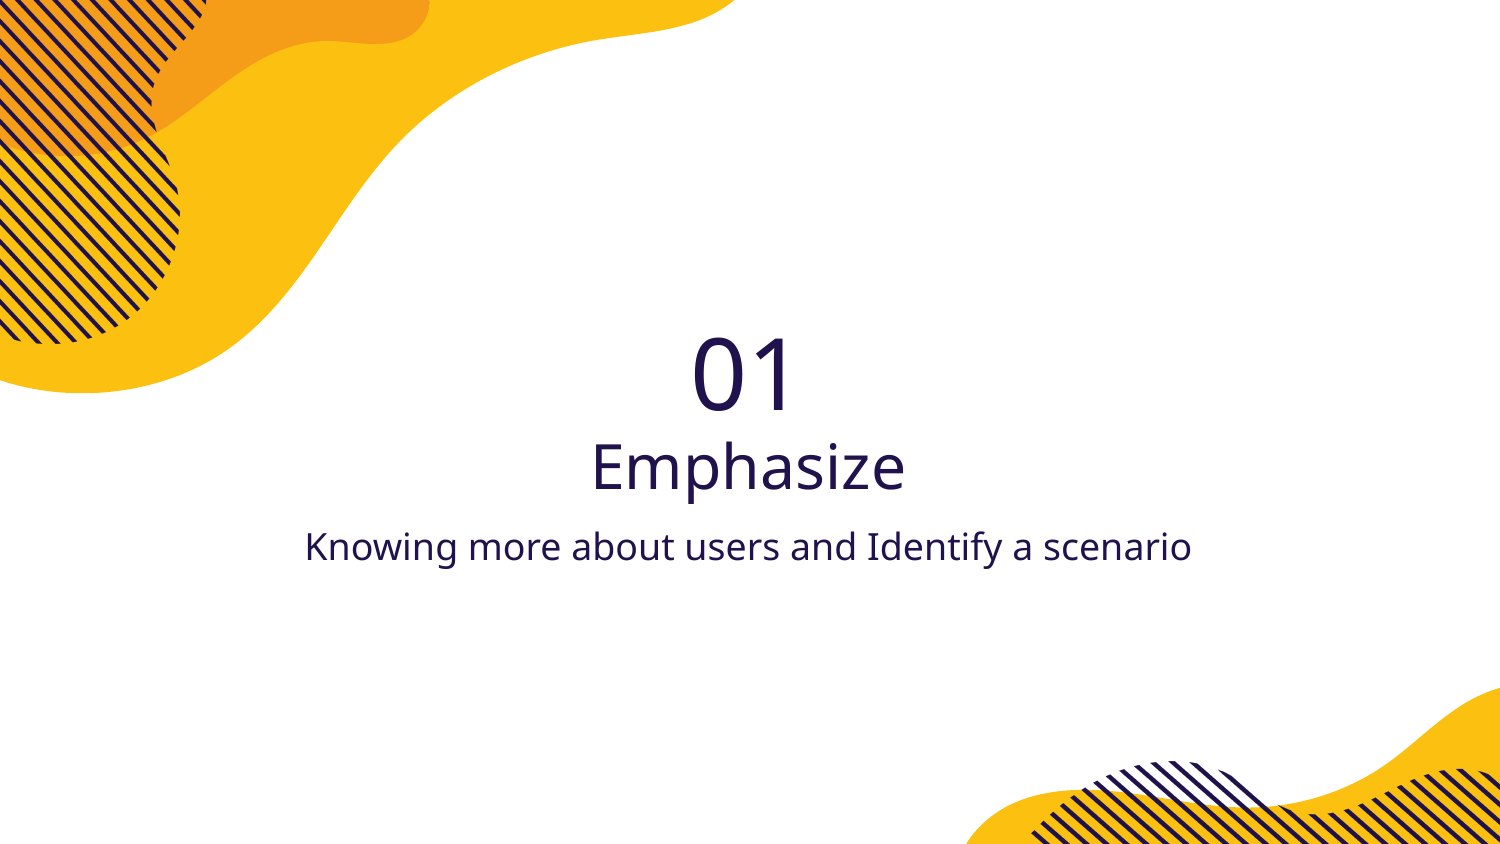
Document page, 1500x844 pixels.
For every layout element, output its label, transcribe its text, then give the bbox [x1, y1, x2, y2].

title Emphasize [150, 423, 1348, 507]
picture [0, 0, 207, 344]
picture [1031, 761, 1500, 844]
title 01 [441, 319, 1055, 422]
subtitle Knowing more about users and Identify a scenario [150, 508, 1348, 572]
